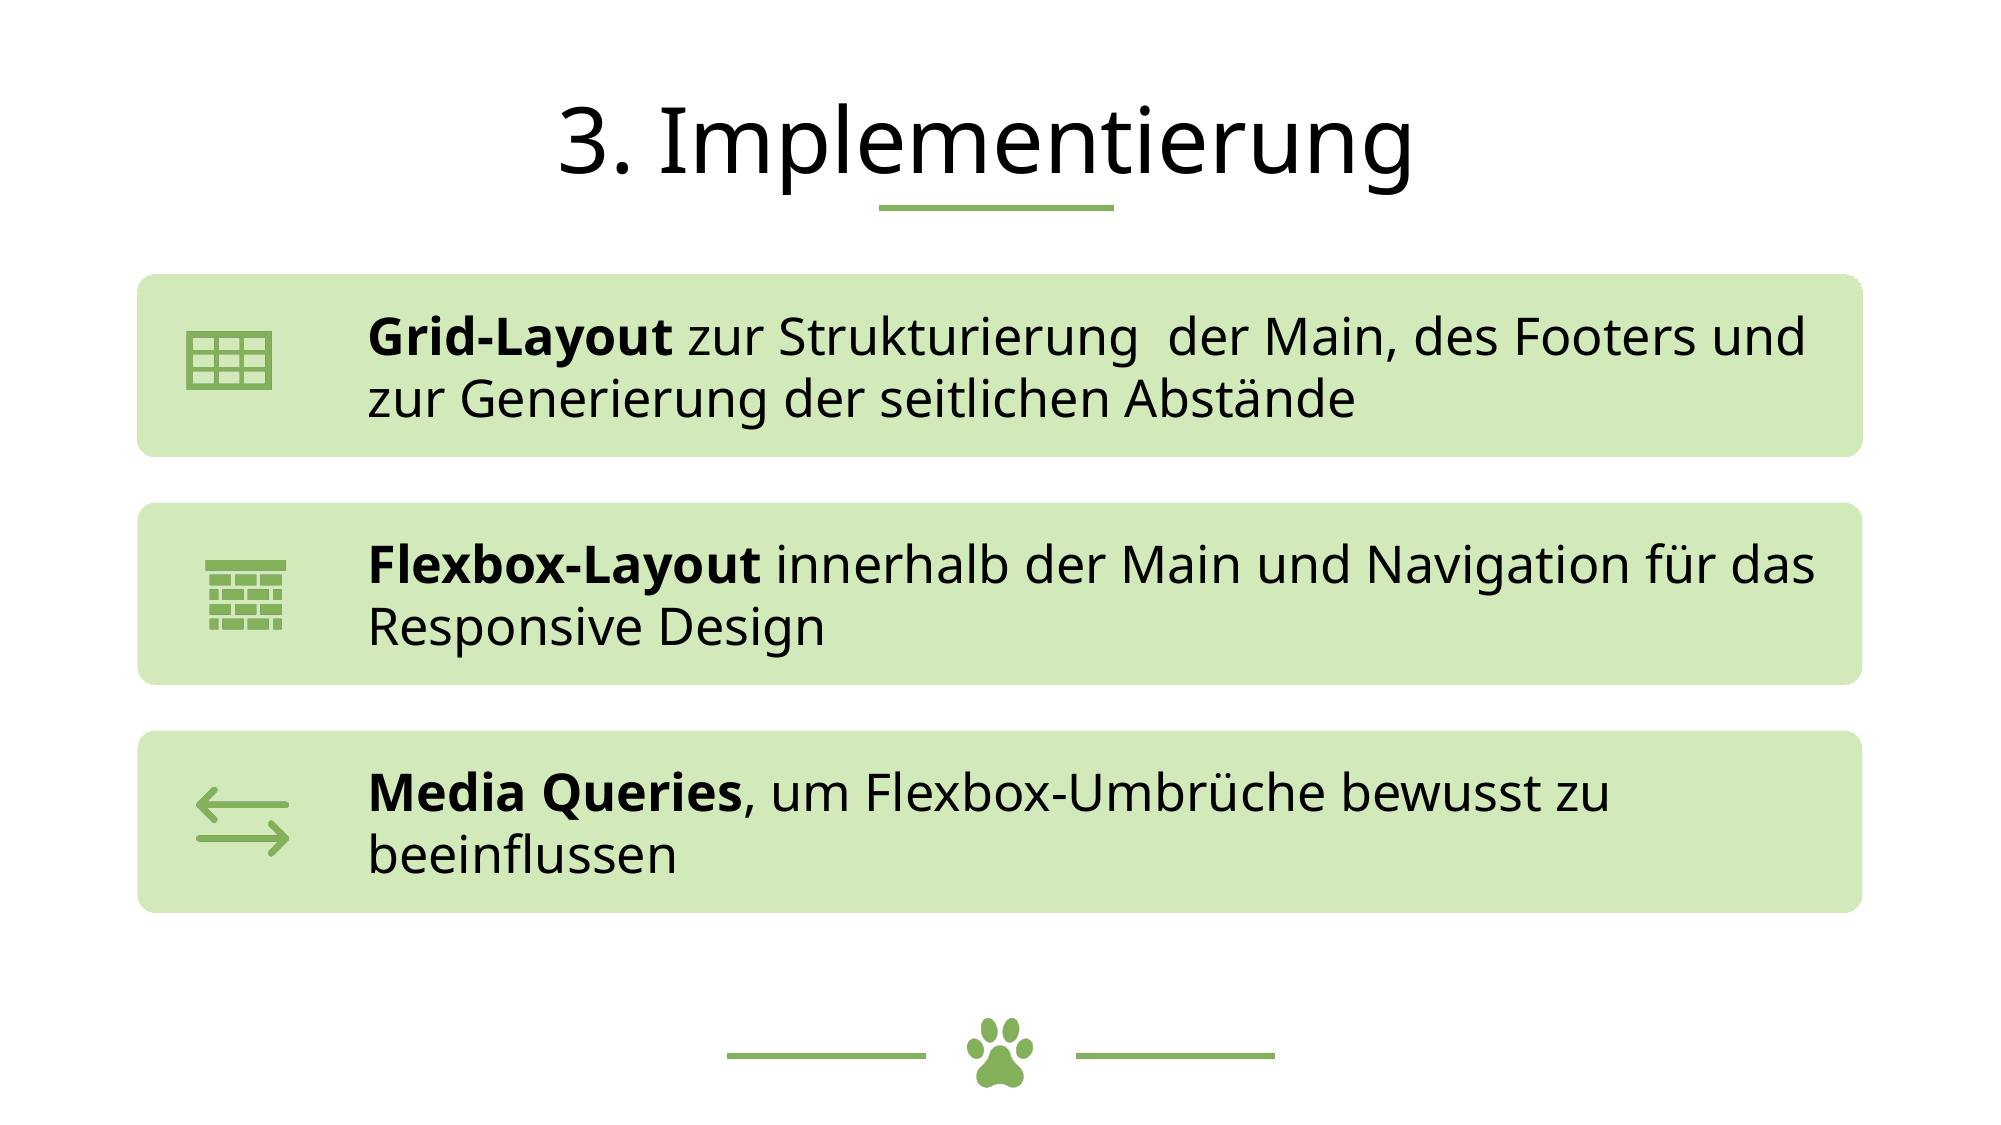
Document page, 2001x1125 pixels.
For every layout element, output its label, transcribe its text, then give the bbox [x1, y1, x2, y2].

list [136, 273, 1863, 914]
picture [958, 1002, 1035, 1096]
title 3. Implementierung [43, 32, 1957, 256]
